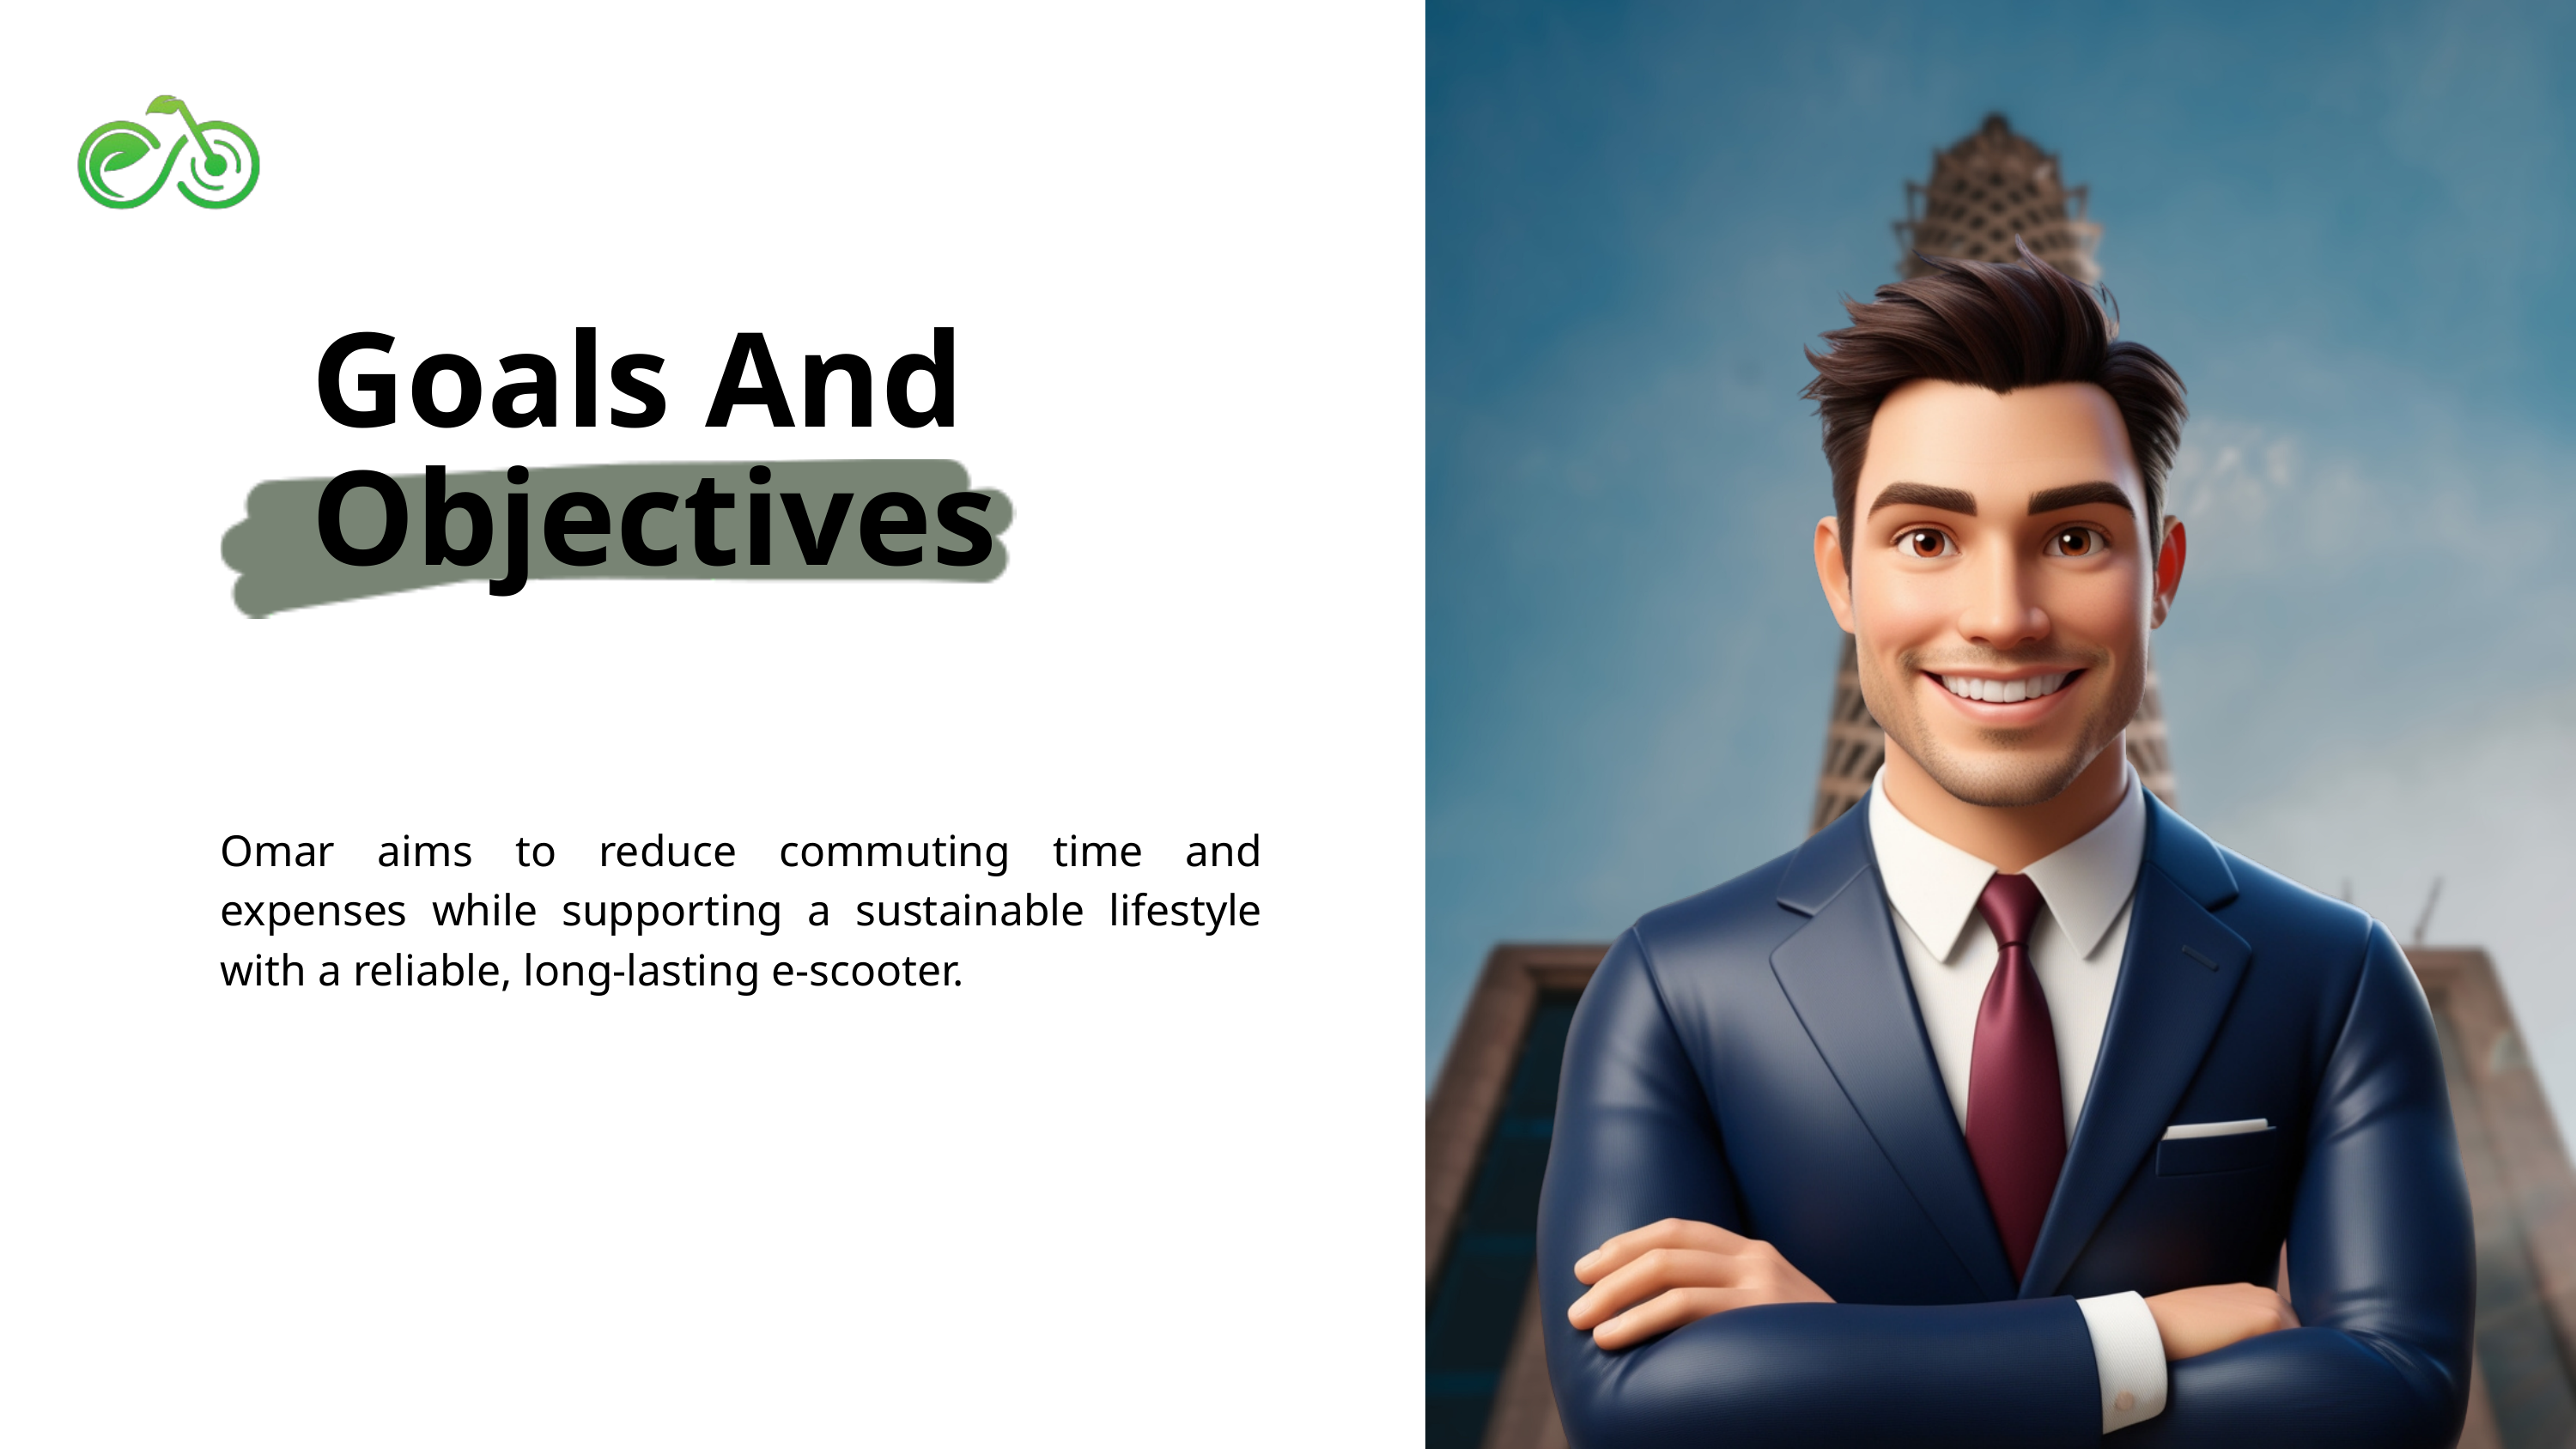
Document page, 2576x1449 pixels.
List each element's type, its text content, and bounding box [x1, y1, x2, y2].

text_box [1425, 0, 2576, 195]
text_box Omar aims to reduce commuting time and expenses while supporting a sustainable lifestyle with a reliable, long-lasting e-scooter. [220, 815, 311, 1055]
text_box [220, 459, 311, 619]
text_box Goals And Objectives [311, 313, 1097, 1148]
text_box Omar aims to reduce commuting time and expenses while supporting a sustainable lifestyle with a reliable, long-lasting e-scooter. [1097, 815, 1263, 1055]
text_box [1373, 195, 2576, 1449]
text_box [64, 57, 273, 233]
